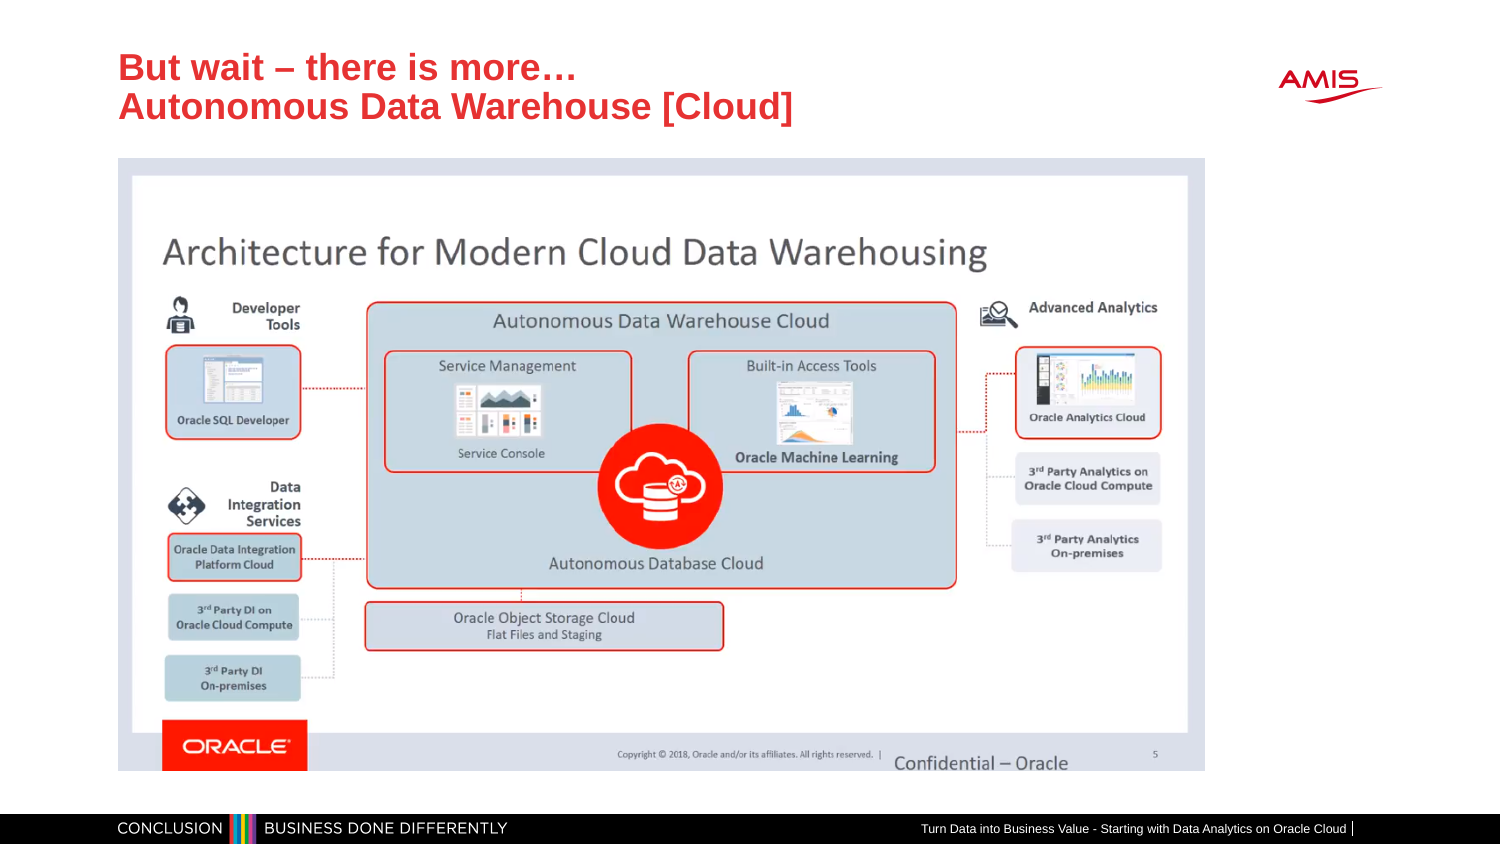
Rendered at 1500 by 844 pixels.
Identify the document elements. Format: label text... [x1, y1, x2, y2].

title But wait – there is more… Autonomous Data Warehouse [Cloud] [118, 47, 1205, 130]
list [118, 156, 1205, 771]
picture [239, 814, 1500, 844]
footer Turn Data into Business Value - Starting with Data Analytics on Oracle Cloud [814, 820, 1347, 839]
picture [1205, 58, 1388, 106]
picture [0, 814, 236, 844]
